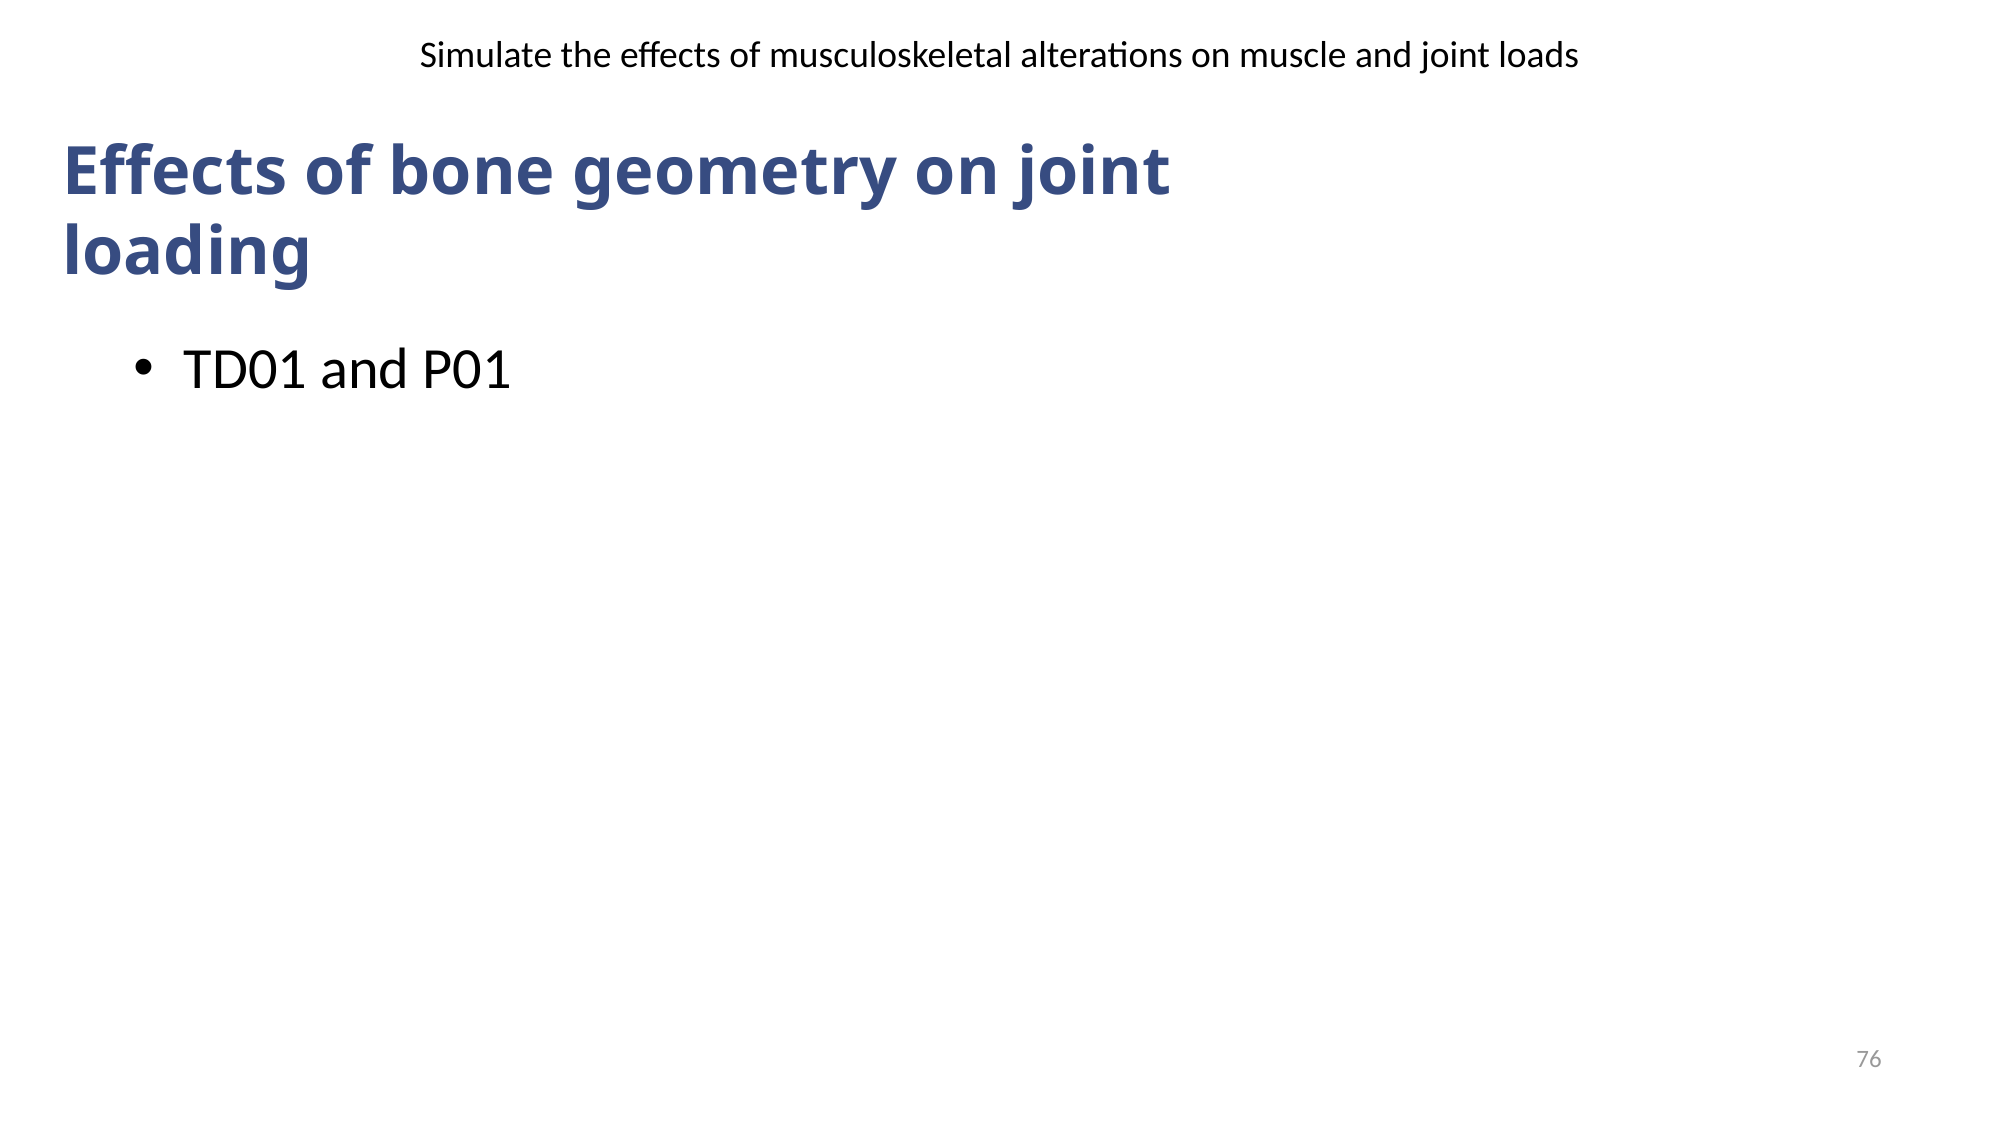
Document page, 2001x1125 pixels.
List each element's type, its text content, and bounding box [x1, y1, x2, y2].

slide_number 76 [1375, 1042, 1882, 1103]
title Effects of bone geometry on joint loading [47, 120, 1376, 286]
text_box Simulate the effects of musculoskeletal alterations on muscle and joint loads [335, 22, 1665, 83]
list TD01 and P01 [118, 330, 1882, 1035]
